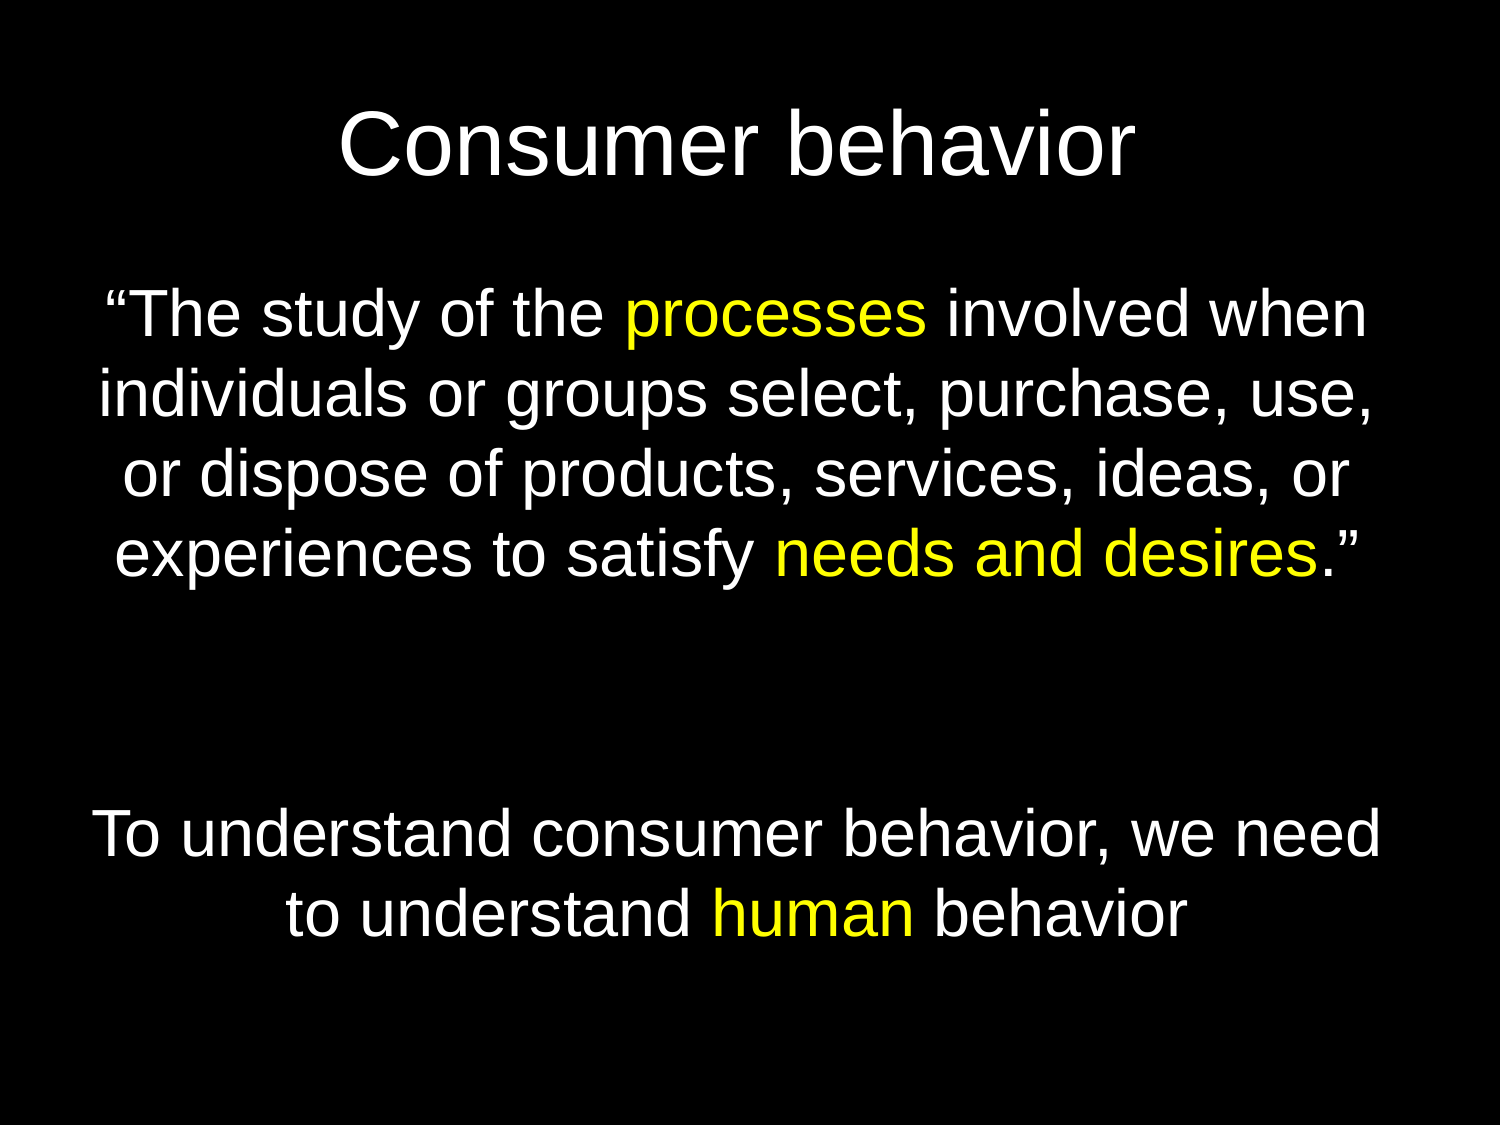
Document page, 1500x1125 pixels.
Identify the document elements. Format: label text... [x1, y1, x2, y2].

list “The study of the processes involved when individuals or groups select, purchase, use, or dispose of products, services, ideas, or experiences to satisfy needs and desires.” To understand consumer behavior, we need to understand human behavior [49, 262, 1426, 1101]
title Consumer behavior [49, 44, 1426, 233]
